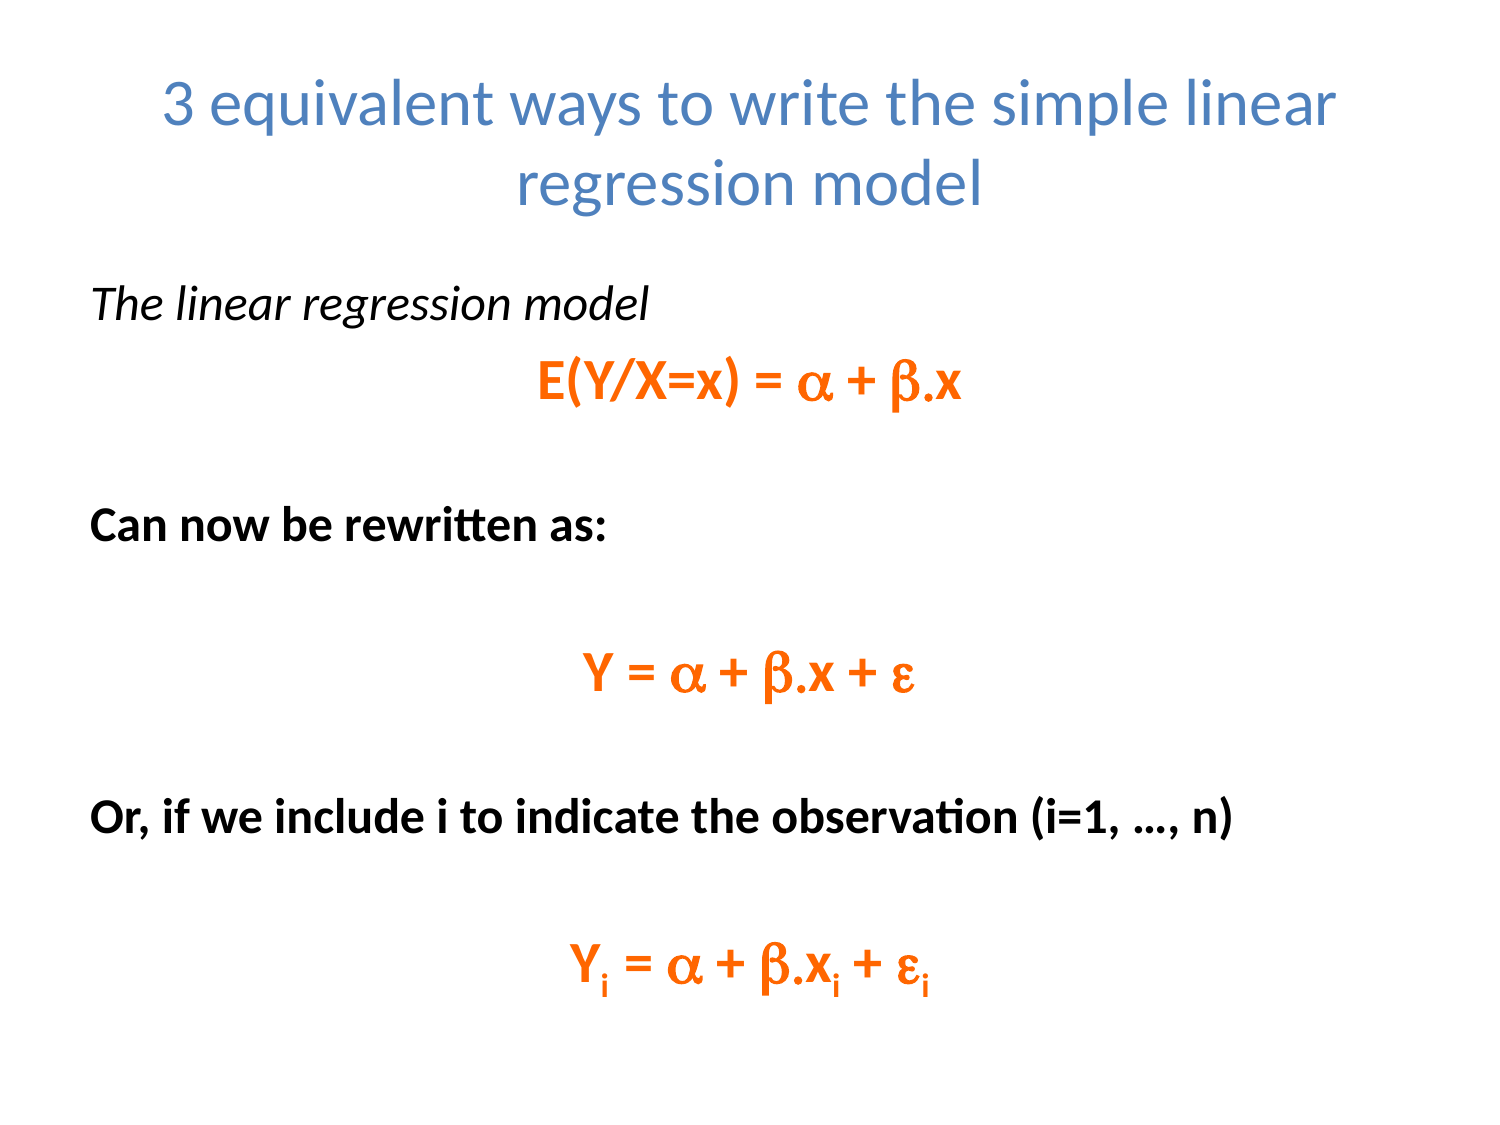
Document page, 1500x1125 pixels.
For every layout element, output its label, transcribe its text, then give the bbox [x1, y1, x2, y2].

list The linear regression model E(Y/X=x) = a + b.x Can now be rewritten as: Y = a + b.x + e Or, if we include i to indicate the observation (i=1, …, n) Yi = a + b.xi + ei [75, 262, 1425, 1091]
title 3 equivalent ways to write the simple linear regression model [75, 45, 1425, 233]
